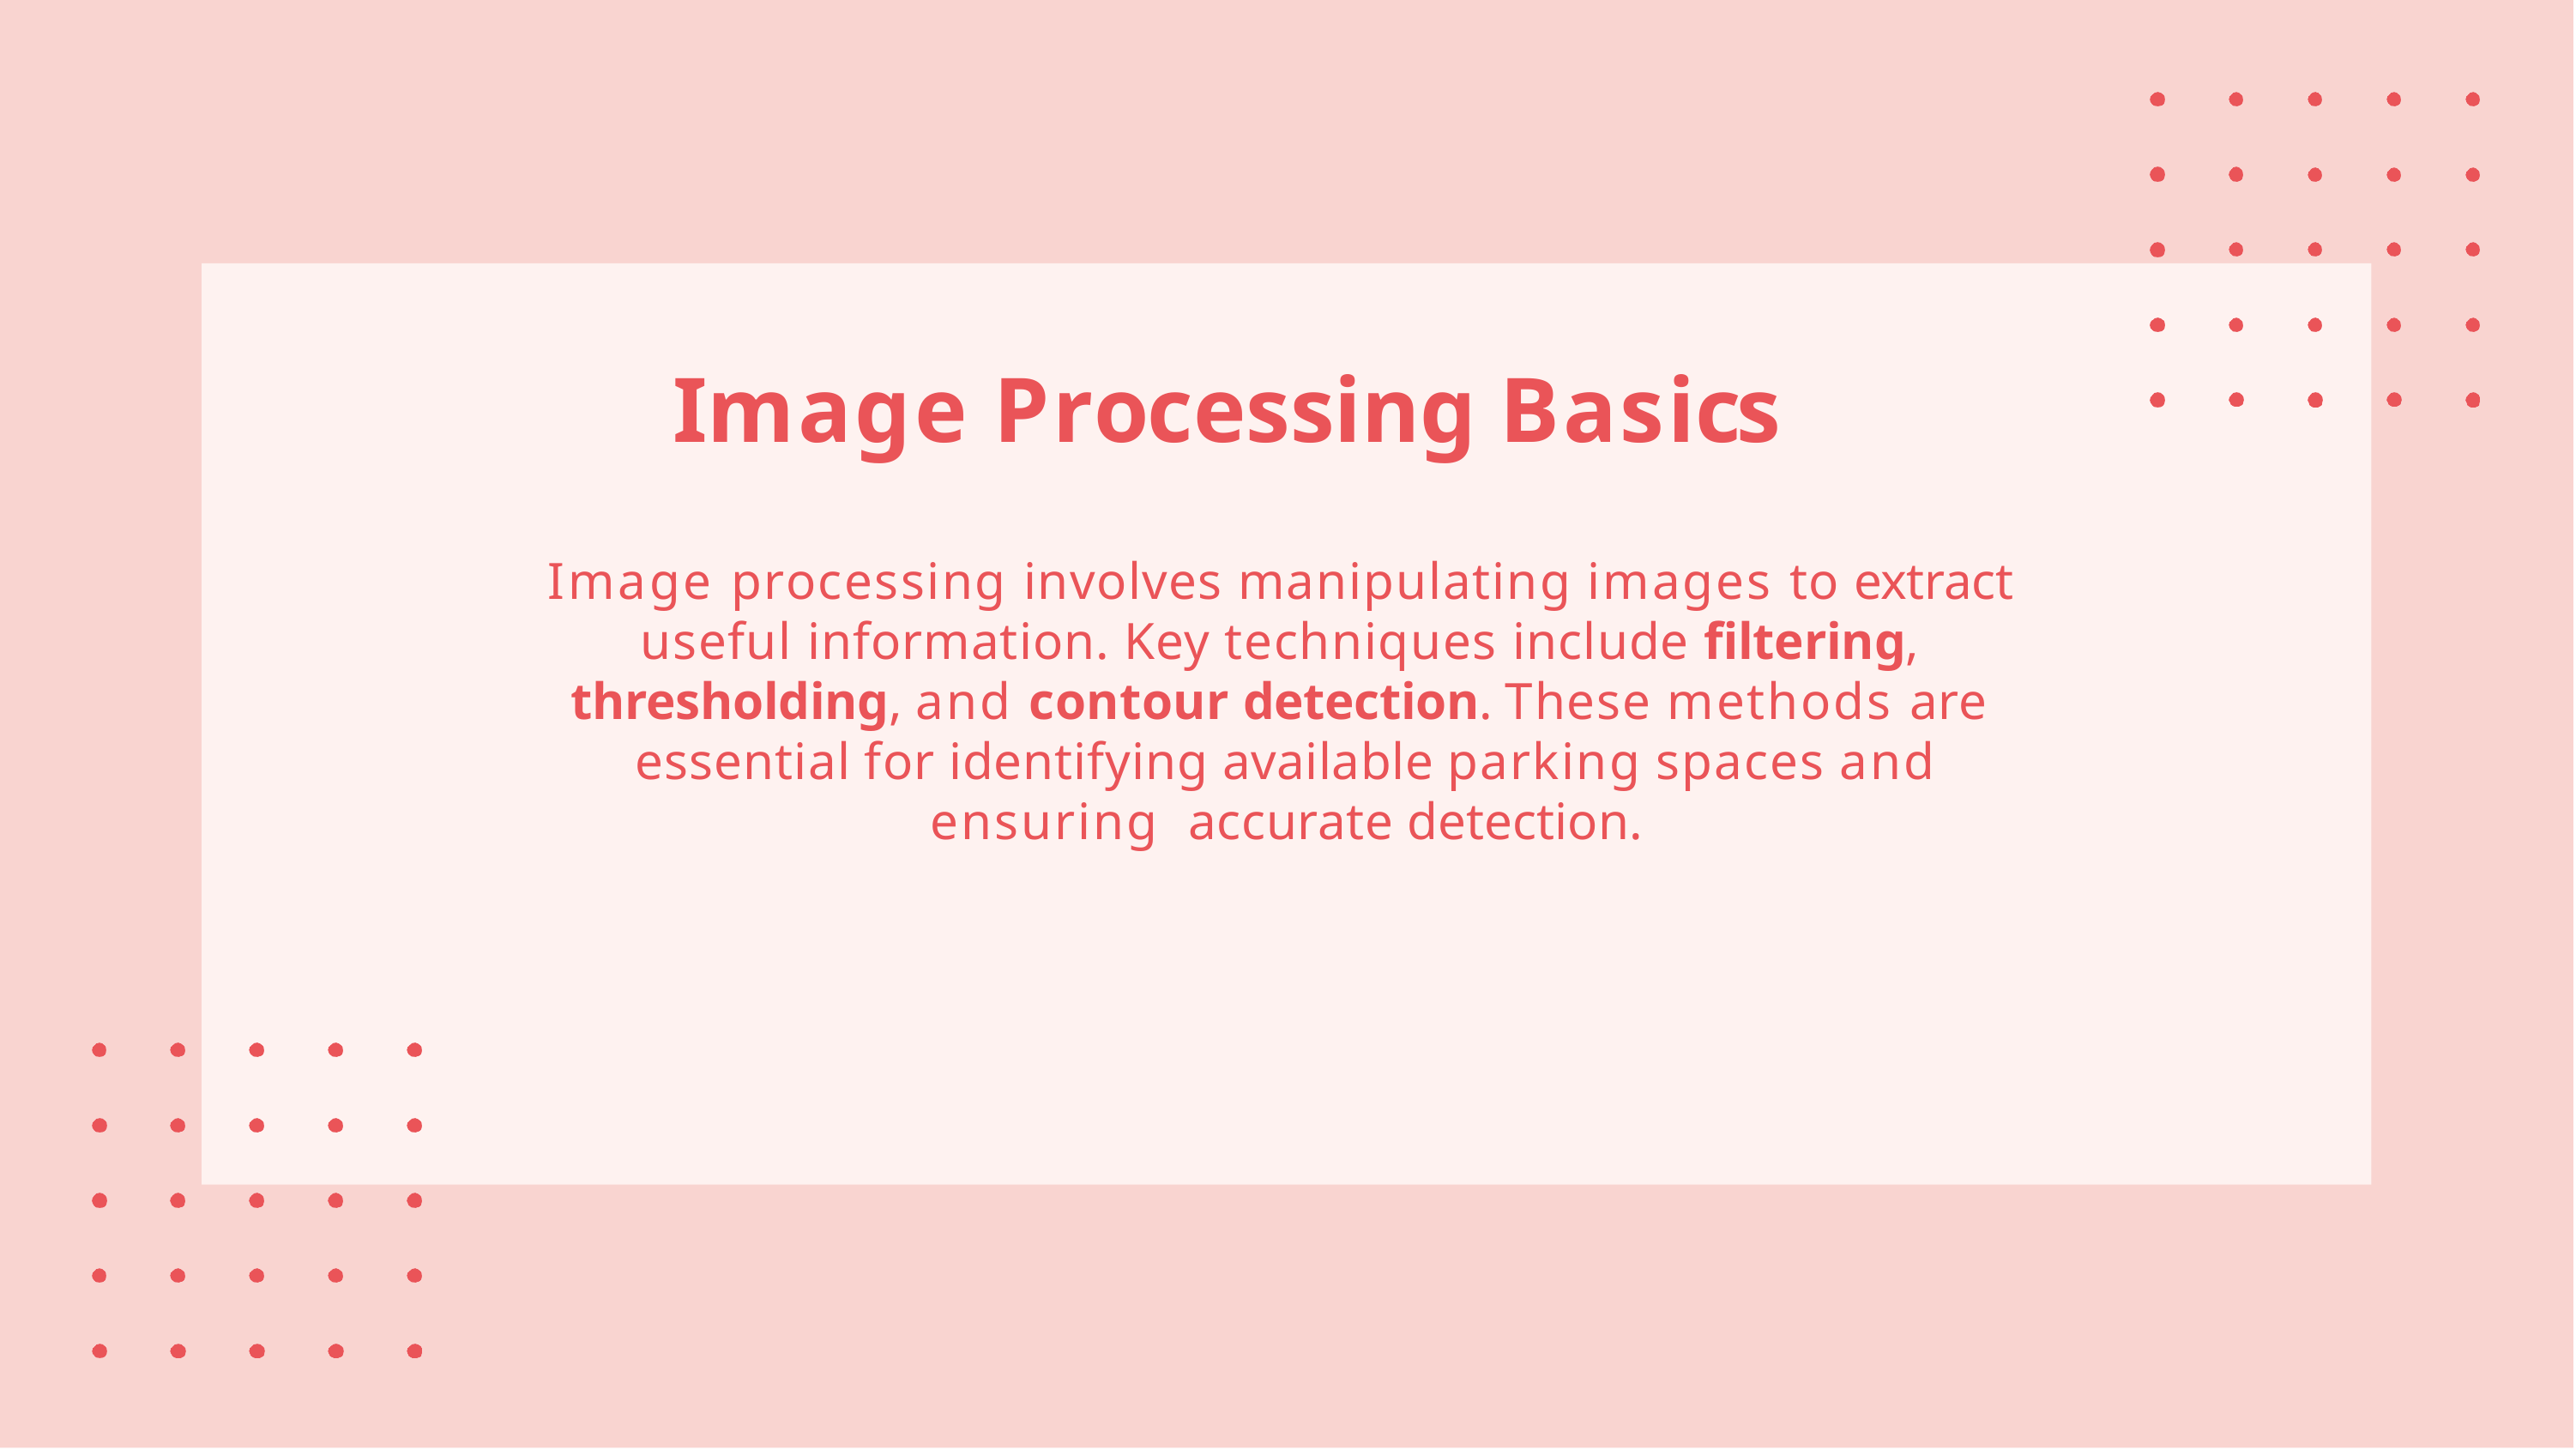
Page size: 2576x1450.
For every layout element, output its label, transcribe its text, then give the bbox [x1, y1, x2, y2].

picture [328, 1042, 343, 1058]
picture [2307, 317, 2322, 332]
picture [2150, 166, 2165, 182]
picture [2464, 242, 2480, 257]
picture [328, 1268, 343, 1284]
picture [2307, 392, 2323, 408]
picture [407, 1193, 422, 1208]
picture [2229, 242, 2243, 257]
text_box Image processing involves manipulating images to extract useful information. Key techniques include ﬁltering, thresholding, and contour detection. These methods are essential for identifying available parking spaces and ensuring accurate detection. [540, 549, 2034, 850]
picture [249, 1042, 264, 1058]
picture [2307, 91, 2322, 106]
picture [328, 1193, 343, 1208]
picture [170, 1042, 185, 1058]
picture [249, 1118, 264, 1133]
picture [170, 1193, 185, 1208]
picture [407, 1042, 422, 1058]
picture [2386, 166, 2401, 182]
picture [91, 1193, 107, 1208]
picture [2386, 317, 2401, 332]
picture [170, 1343, 186, 1358]
picture [2464, 91, 2480, 106]
picture [2229, 91, 2243, 106]
picture [2150, 242, 2165, 257]
picture [2386, 242, 2401, 257]
picture [2307, 242, 2322, 257]
picture [170, 1268, 185, 1284]
picture [2386, 91, 2401, 106]
picture [2464, 166, 2480, 182]
picture [328, 1118, 343, 1133]
picture [2228, 392, 2244, 408]
picture [92, 1042, 106, 1058]
title Image Processing Basics [670, 352, 1903, 478]
picture [170, 1117, 185, 1133]
picture [249, 1193, 264, 1208]
picture [2150, 392, 2165, 408]
picture [2150, 317, 2165, 332]
picture [91, 1343, 107, 1358]
picture [91, 1117, 107, 1133]
picture [407, 1118, 422, 1133]
picture [328, 1343, 344, 1358]
picture [92, 1268, 106, 1284]
picture [249, 1343, 265, 1358]
picture [2229, 317, 2243, 332]
picture [2386, 392, 2402, 408]
picture [2307, 166, 2322, 182]
picture [407, 1343, 422, 1358]
picture [2464, 392, 2481, 408]
picture [249, 1268, 264, 1284]
picture [2229, 166, 2243, 182]
picture [407, 1268, 422, 1284]
text_box [202, 263, 2372, 1185]
picture [2150, 91, 2165, 106]
picture [2464, 317, 2480, 332]
